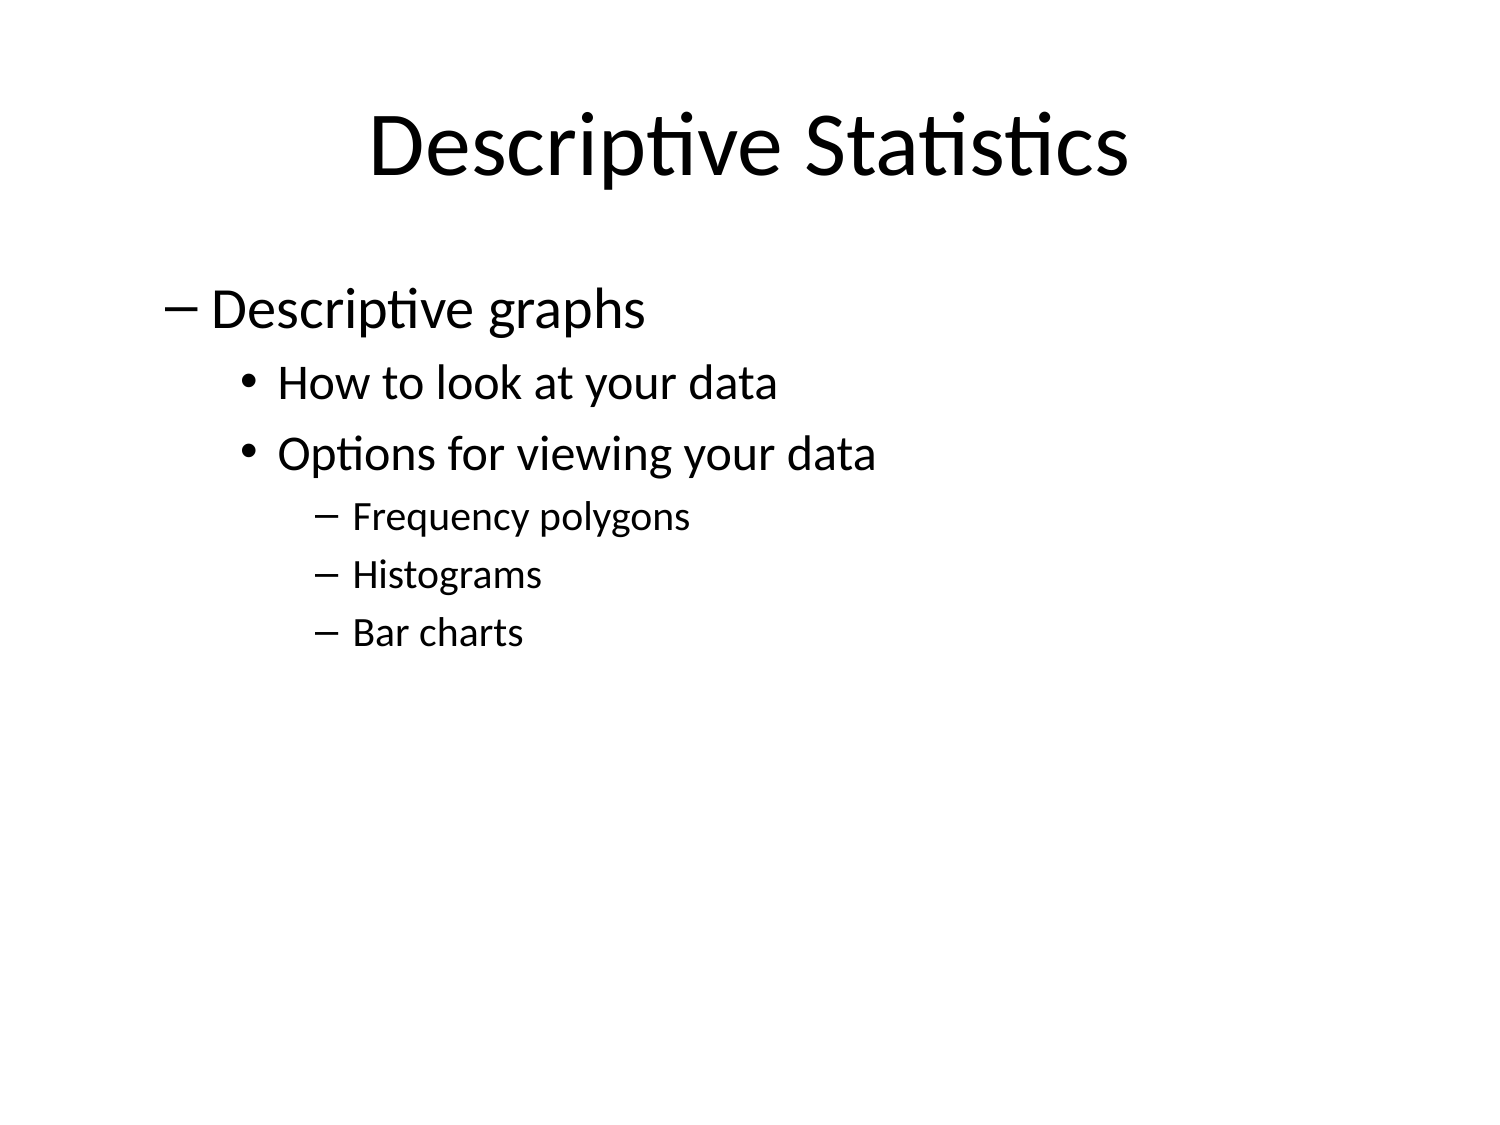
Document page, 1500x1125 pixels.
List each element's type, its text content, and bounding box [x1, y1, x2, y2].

list Descriptive graphs How to look at your data Options for viewing your data Frequency polygons Histograms Bar charts [75, 262, 1425, 1005]
title Descriptive Statistics [75, 45, 1425, 233]
